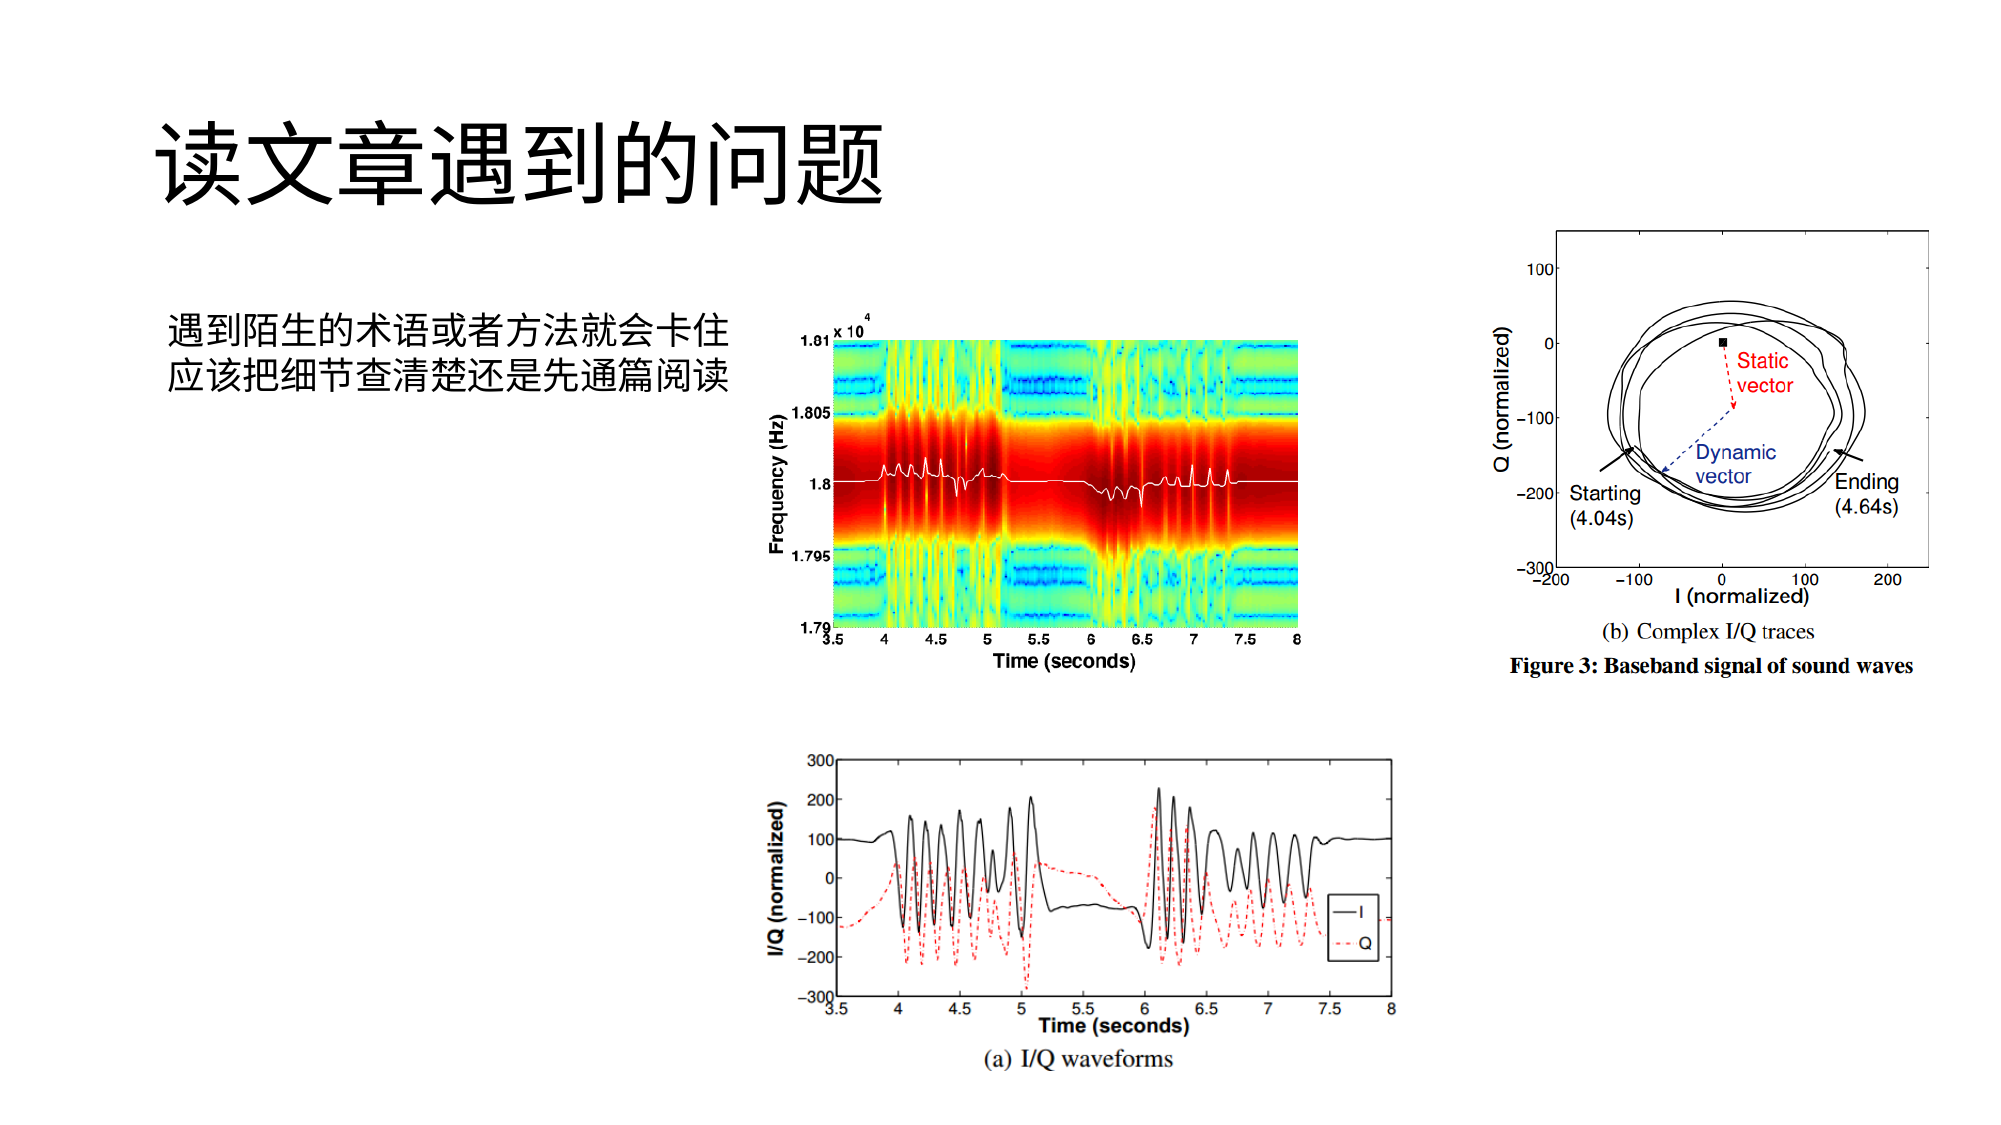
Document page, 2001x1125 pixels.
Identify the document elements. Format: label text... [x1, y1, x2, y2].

title 读文章遇到的问题 [137, 59, 1863, 278]
picture [764, 304, 1308, 674]
picture [1476, 223, 1929, 680]
text_box 遇到陌生的术语或者方法就会卡住 应该把细节查清楚还是先通篇阅读 [152, 299, 746, 450]
picture [764, 751, 1402, 1071]
